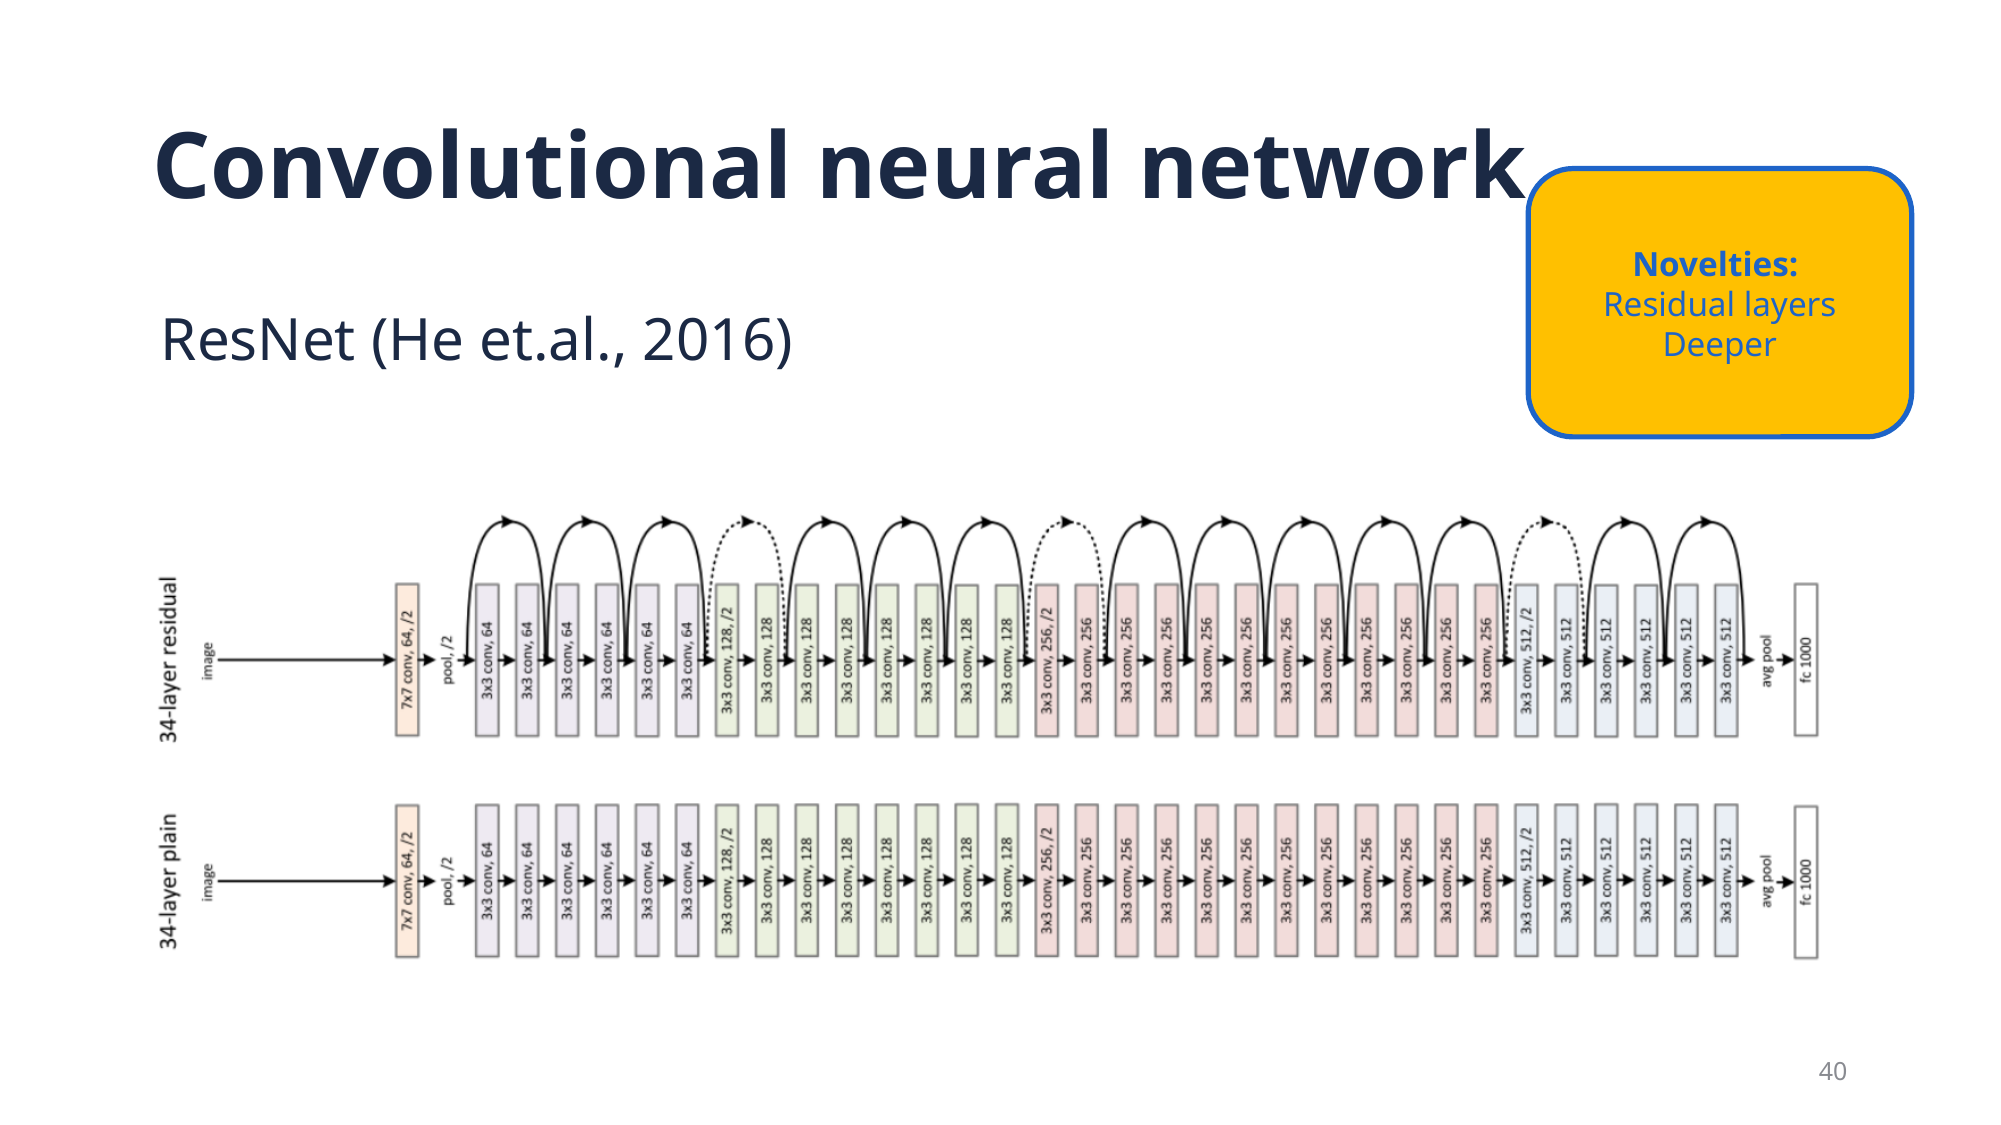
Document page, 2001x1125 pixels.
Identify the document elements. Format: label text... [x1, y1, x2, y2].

title Convolutional neural network [137, 59, 764, 278]
slide_number 40 [1412, 1042, 1863, 1103]
picture [768, 0, 1232, 1125]
list ResNet (He et.al., 2016) [1238, 302, 1863, 1004]
text_box Novelties: Residual layers Deeper [1526, 166, 1914, 439]
title Convolutional neural network [1238, 59, 1863, 278]
list ResNet (He et.al., 2016) [137, 302, 764, 1004]
